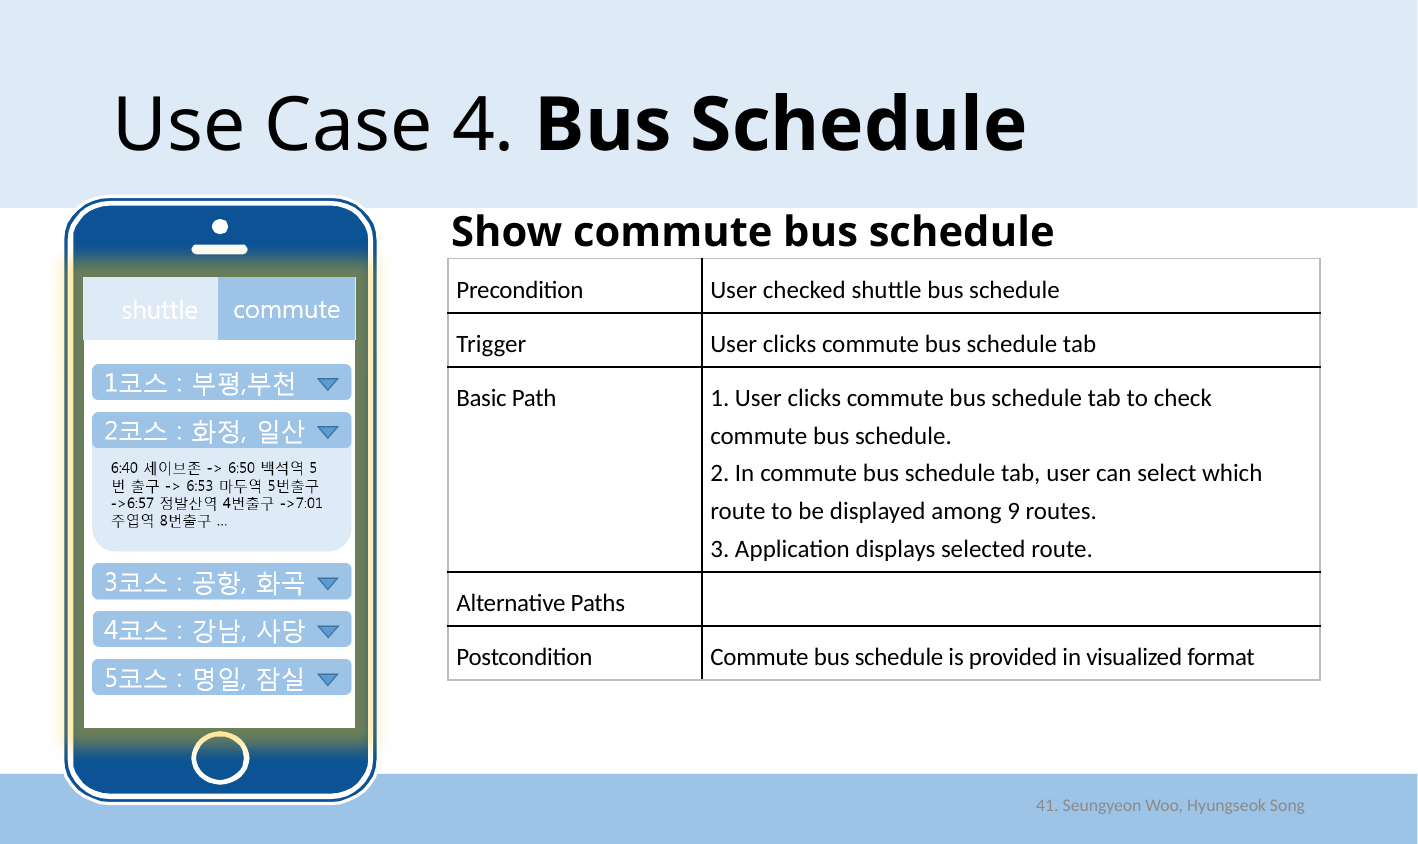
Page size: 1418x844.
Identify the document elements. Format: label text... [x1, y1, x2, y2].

title Use Case 6. Weekly Menu [71, 753, 246, 757]
table_cell [703, 573, 1319, 625]
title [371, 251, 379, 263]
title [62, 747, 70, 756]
table_cell Basic Path [449, 368, 701, 571]
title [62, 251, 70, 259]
table_header Precondition [449, 259, 701, 312]
table_cell 1. User clicks commute bus schedule tab to check commute bus schedule. 2. In commute bus schedule tab, user can select which route to be displayed among 9 routes. 3. Application displays selected route. [703, 368, 1319, 571]
table_cell User clicks commute bus schedule tab [703, 314, 1319, 366]
table_cell Commute bus schedule is provided in visualized format [703, 627, 1319, 679]
table_header User checked shuttle bus schedule [703, 259, 1319, 312]
table_cell Trigger [449, 314, 701, 366]
title Use Case 4. Bus Schedule [97, 44, 1320, 208]
table_cell Postcondition [449, 627, 701, 679]
table_cell Alternative Paths [449, 573, 701, 625]
slide_number 41. Seungyeon Woo, Hyungseok Song [1001, 782, 1320, 827]
text_box [62, 198, 379, 253]
picture [82, 277, 356, 728]
title Use Case 6. Weekly Menu [247, 752, 370, 757]
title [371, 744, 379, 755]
title Use Case 6. Weekly Menu [71, 249, 370, 255]
text_box Show commute bus schedule [436, 194, 1418, 272]
text_box [62, 753, 379, 804]
